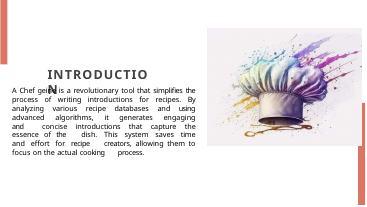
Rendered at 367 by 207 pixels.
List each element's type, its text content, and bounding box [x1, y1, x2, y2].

text_box A Chef geine is a revolutionary tool that simplifies the process of writing introductions for recipes. By analyzing various recipe databases and using advanced algorithms, it generates engaging and concise introductions that capture the essence of the dish. This system saves time and effort for recipe creators, allowing them to focus on the actual cooking process. [10, 84, 197, 157]
title INTRODUCTION [45, 64, 156, 84]
picture [207, 27, 362, 146]
